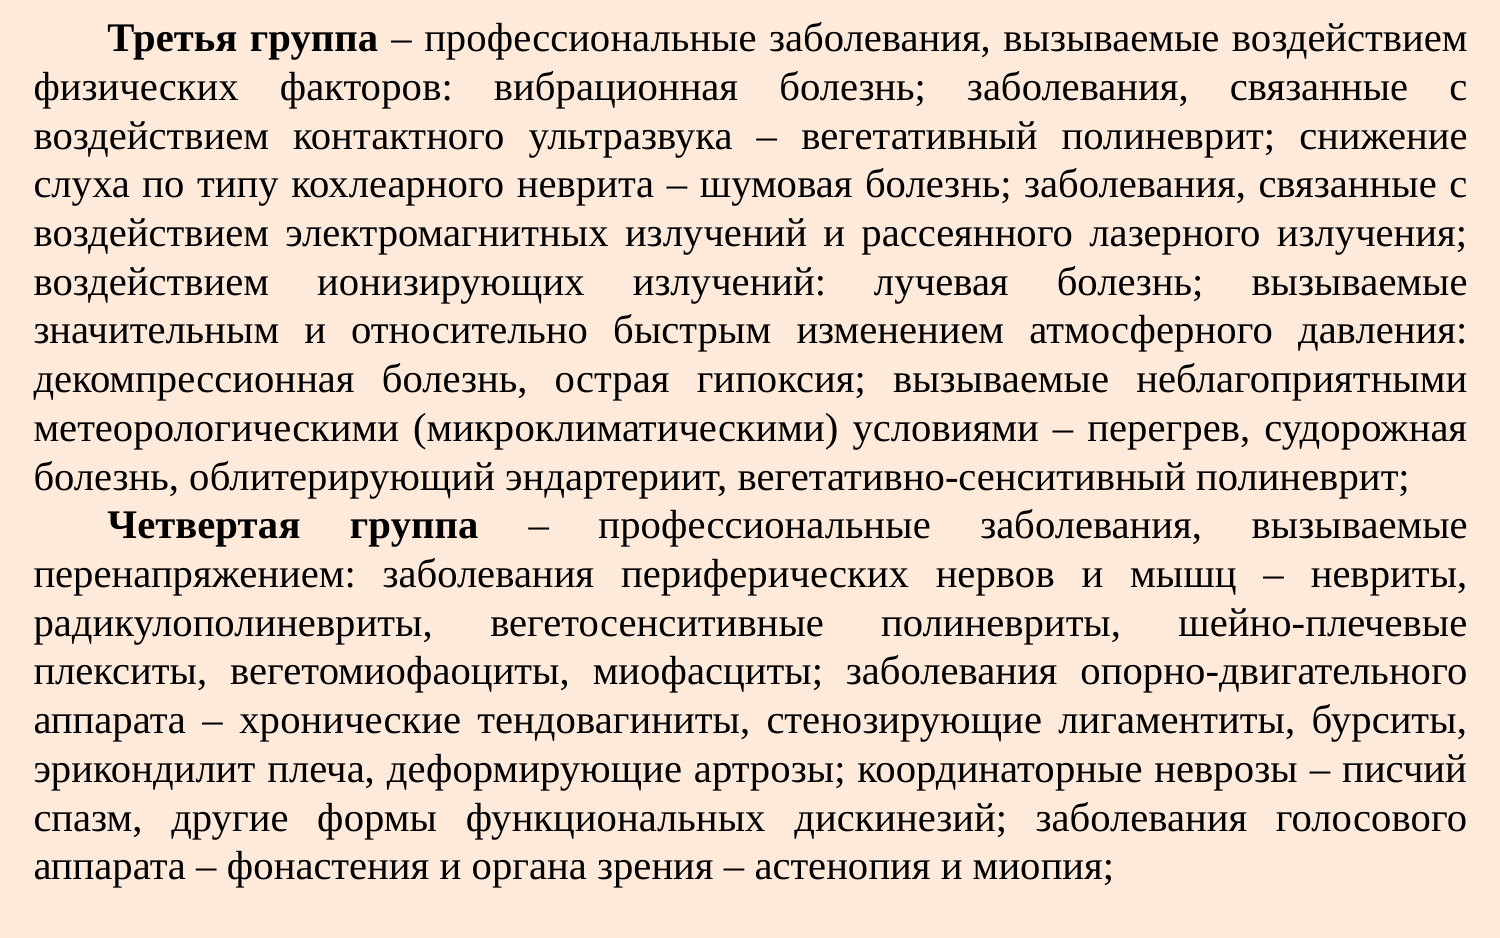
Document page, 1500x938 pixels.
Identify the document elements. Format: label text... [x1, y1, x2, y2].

text_box Третья группа – профессиональные заболевания, вызываемые воздействием физических факторов: вибрационная болезнь; заболевания, связанные с воздействием контактного ультразвука – вегетативный полиневрит; снижение слуха по типу кохлеарного неврита – шумовая болезнь; заболевания, связанные с воздействием электромагнитных излучений и рассеянного лазерного излучения; воздействием ионизирующих излучений: лучевая болезнь; вызываемые значительным и относительно быстрым изменением атмосферного давления: декомпрессионная болезнь, острая гипоксия; вызываемые неблагоприятными метеорологическими (микроклиматическими) условиями – перегрев, судорожная болезнь, облитерирующий эндартериит, вегетативно-сенситивный полиневрит; Четвертая группа – профессиональные заболевания, вызываемые перенапряжением: заболевания периферических нервов и мышц – невриты, радикулополиневриты, вегетосенситивные полиневриты, шейно-плечевые плекситы, вегетомиофаоциты, миофасциты; заболевания опорно-двигательного аппарата – хронические тендовагиниты, стенозирующие лигаментиты, бурситы, эрикондилит плеча, деформирующие артрозы; координаторные неврозы – писчий спазм, другие формы функциональных дискинезий; заболевания голосового аппарата – фонастения и органа зрения – астенопия и миопия; [18, 3, 1484, 896]
